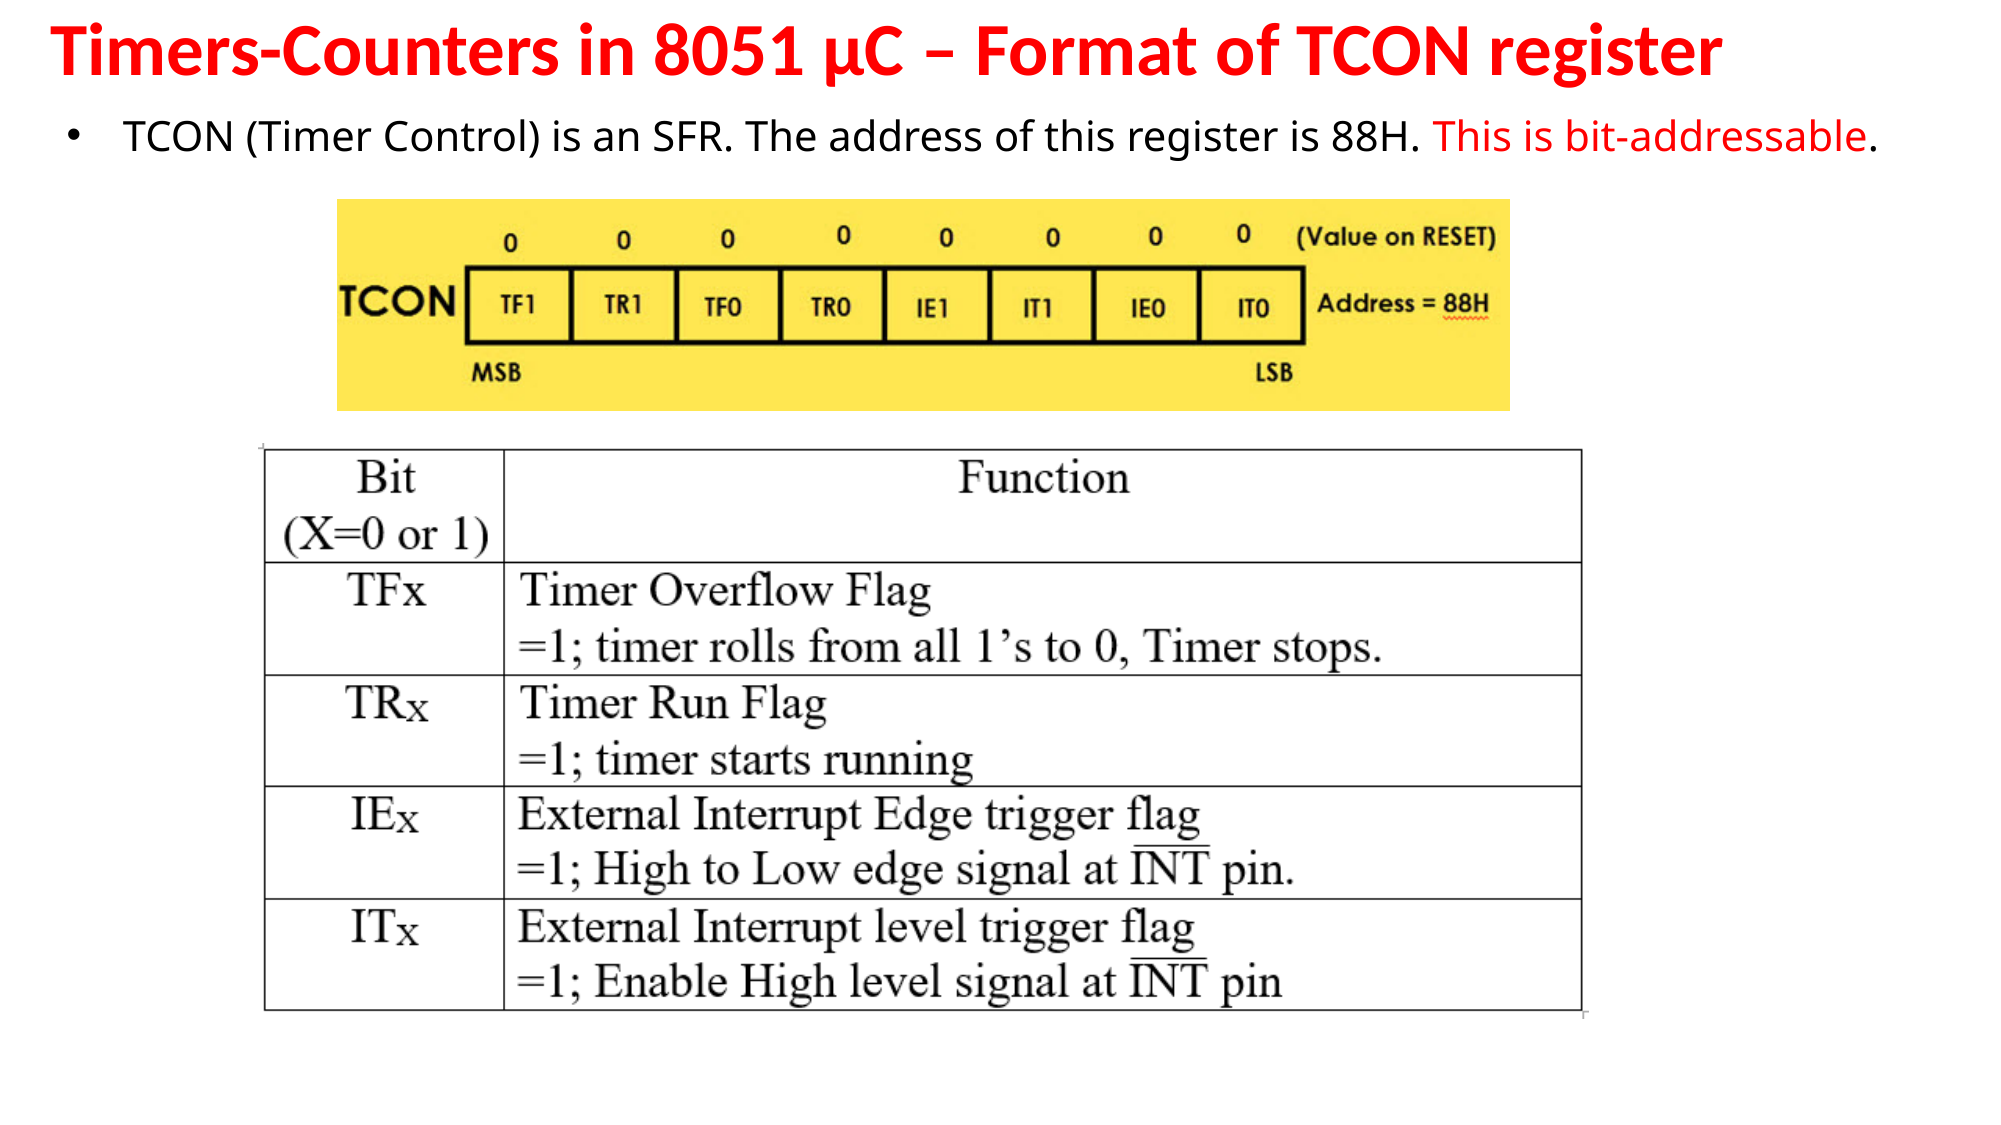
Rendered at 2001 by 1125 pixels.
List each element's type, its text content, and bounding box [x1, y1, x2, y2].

picture [337, 199, 1510, 412]
text_box TCON (Timer Control) is an SFR. The address of this register is 88H. This is bit-addressable. [51, 102, 1921, 167]
picture [258, 443, 1589, 1019]
title Timers-Counters in 8051 µC – Format of TCON register [50, 0, 1975, 92]
